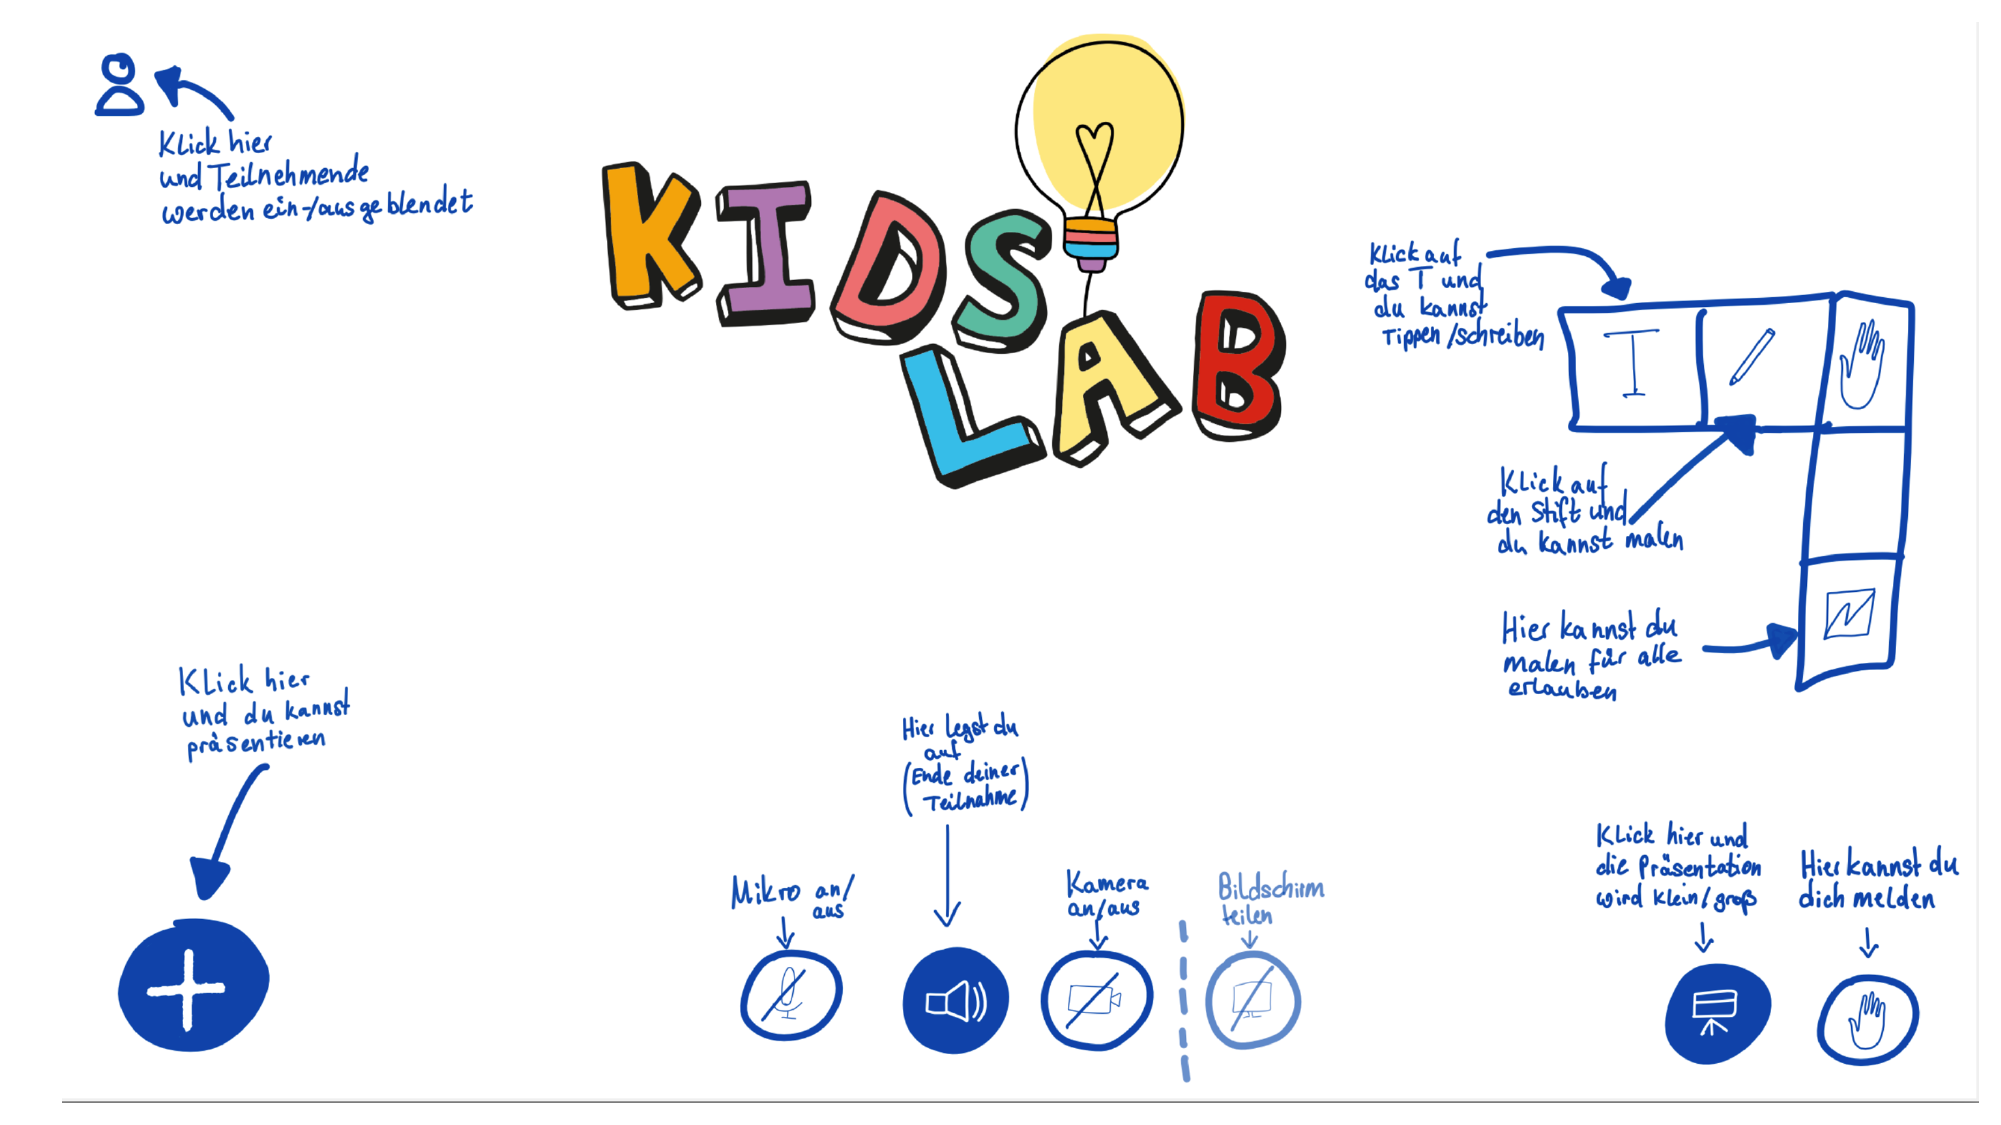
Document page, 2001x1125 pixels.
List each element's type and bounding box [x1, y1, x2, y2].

list [62, 22, 1979, 1103]
